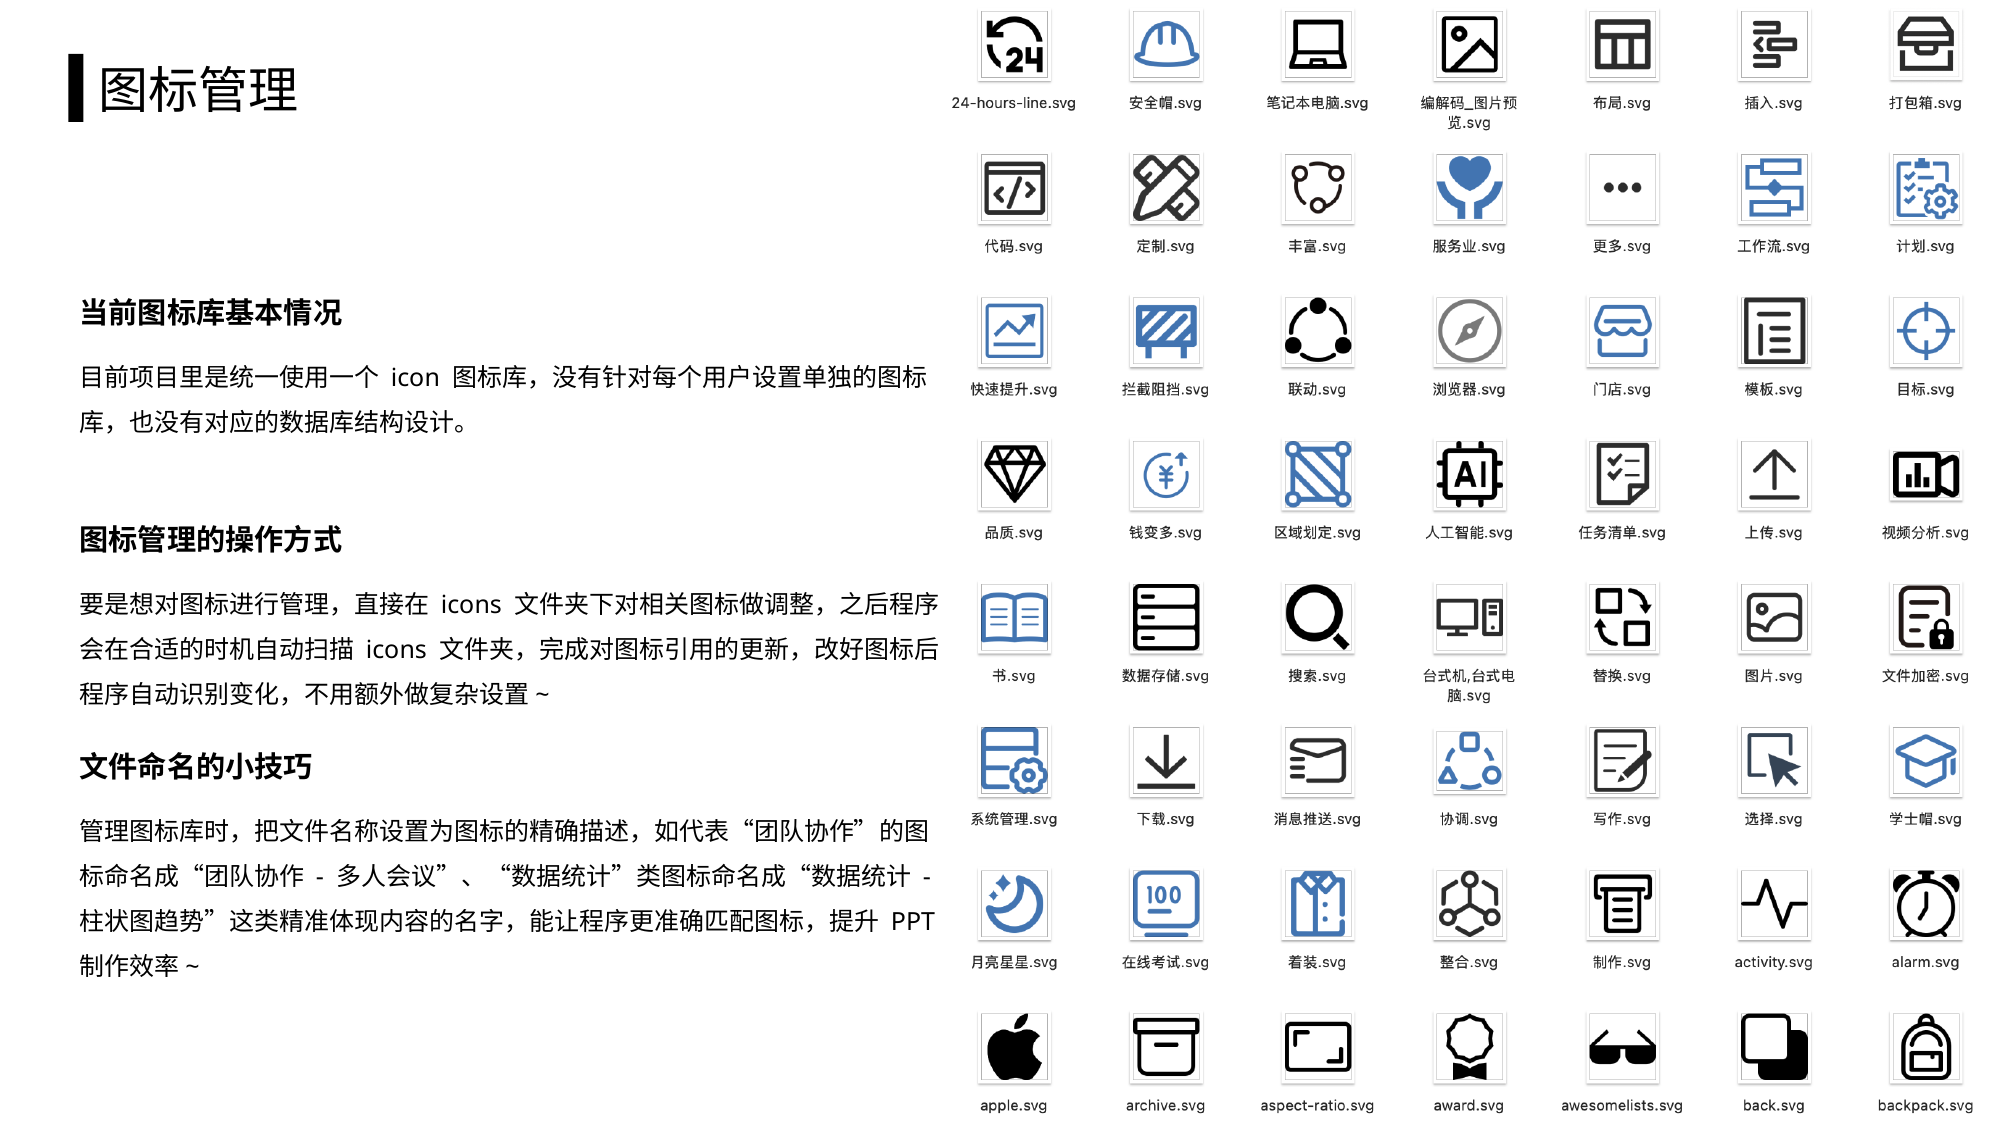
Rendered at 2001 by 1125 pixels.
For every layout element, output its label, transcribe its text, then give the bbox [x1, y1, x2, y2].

picture [938, 0, 2000, 1125]
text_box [64, 511, 938, 714]
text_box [64, 284, 938, 487]
title 图标管理 [83, 42, 938, 134]
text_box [64, 738, 938, 941]
